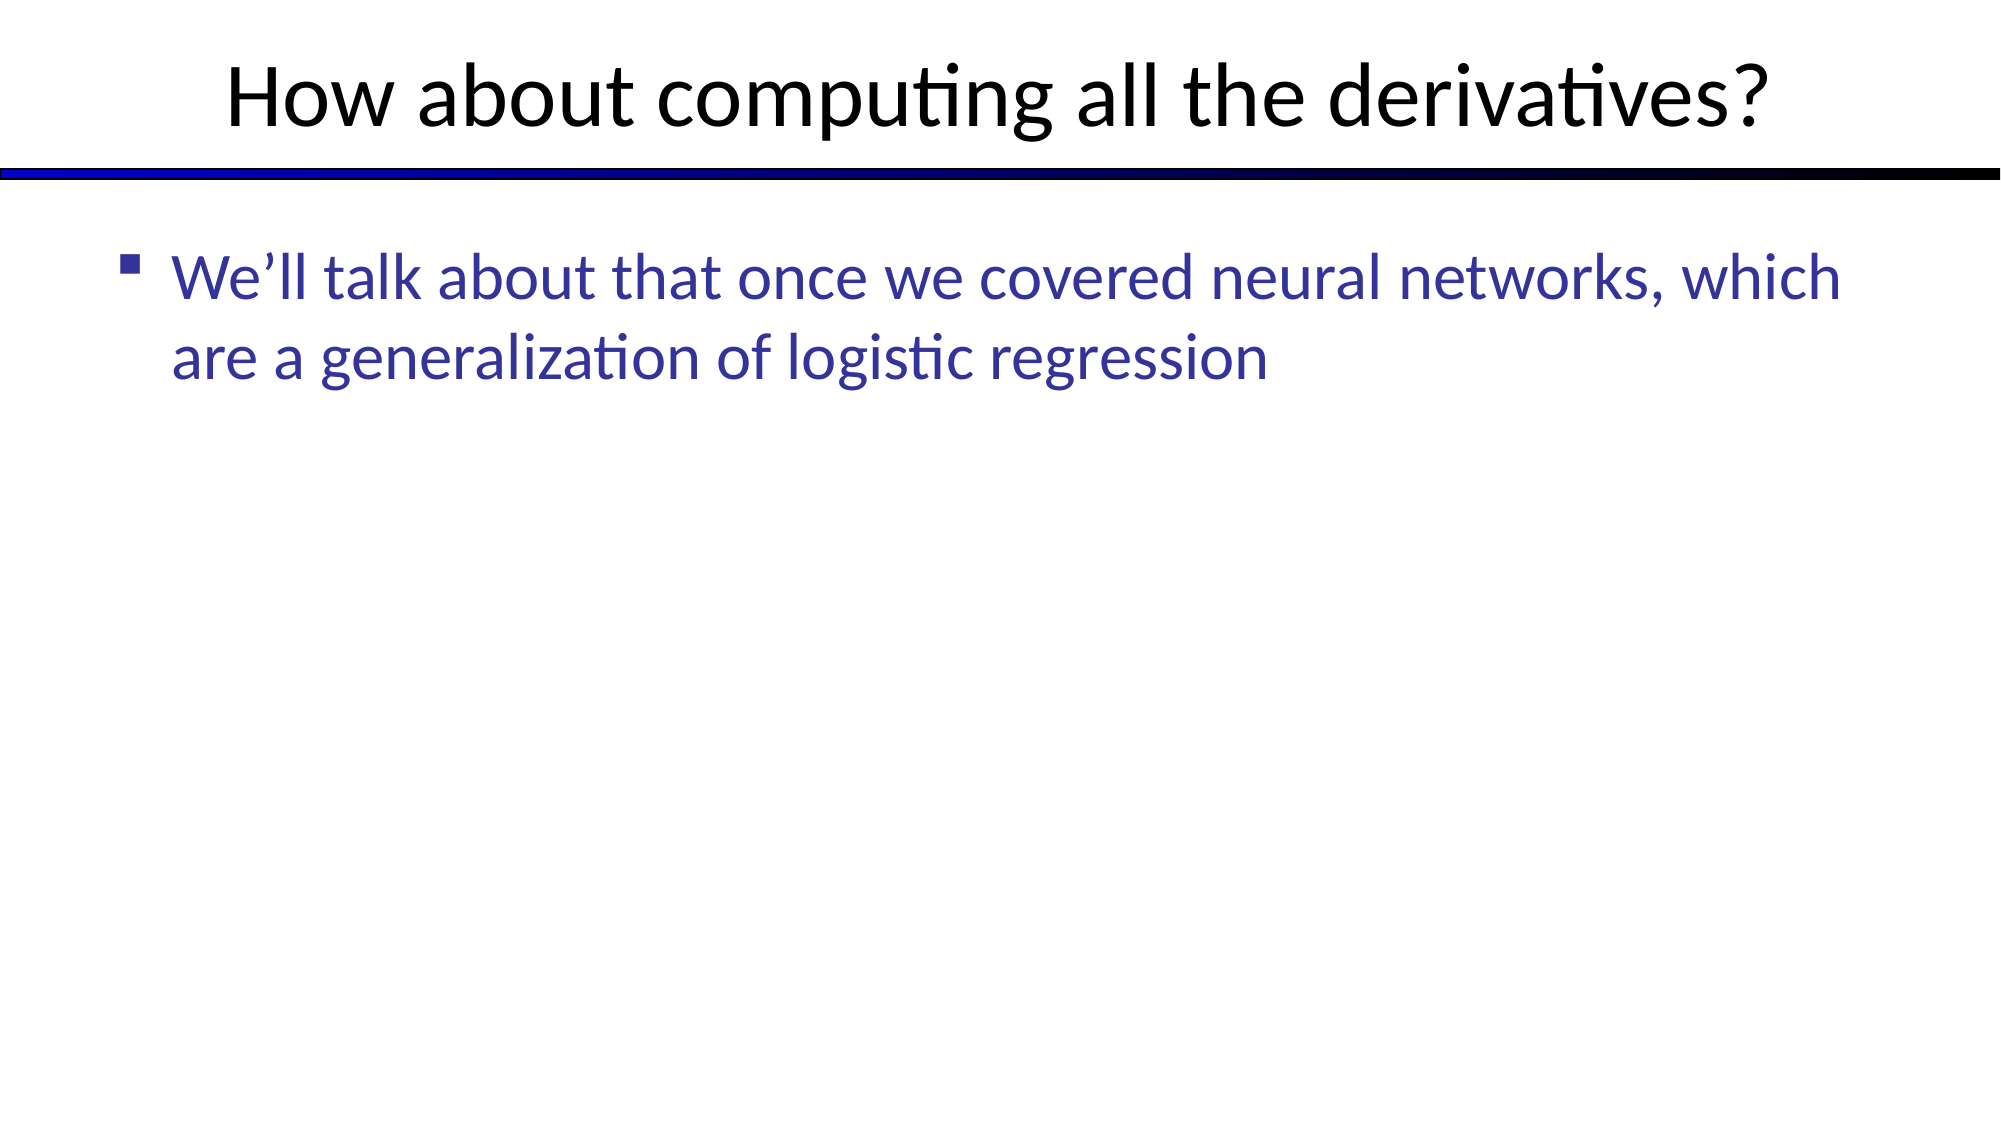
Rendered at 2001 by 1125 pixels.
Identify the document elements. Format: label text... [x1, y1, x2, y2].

list We’ll talk about that once we covered neural networks, which are a generalization of logistic regression [99, 224, 1913, 1125]
title How about computing all the derivatives? [0, 0, 2000, 184]
